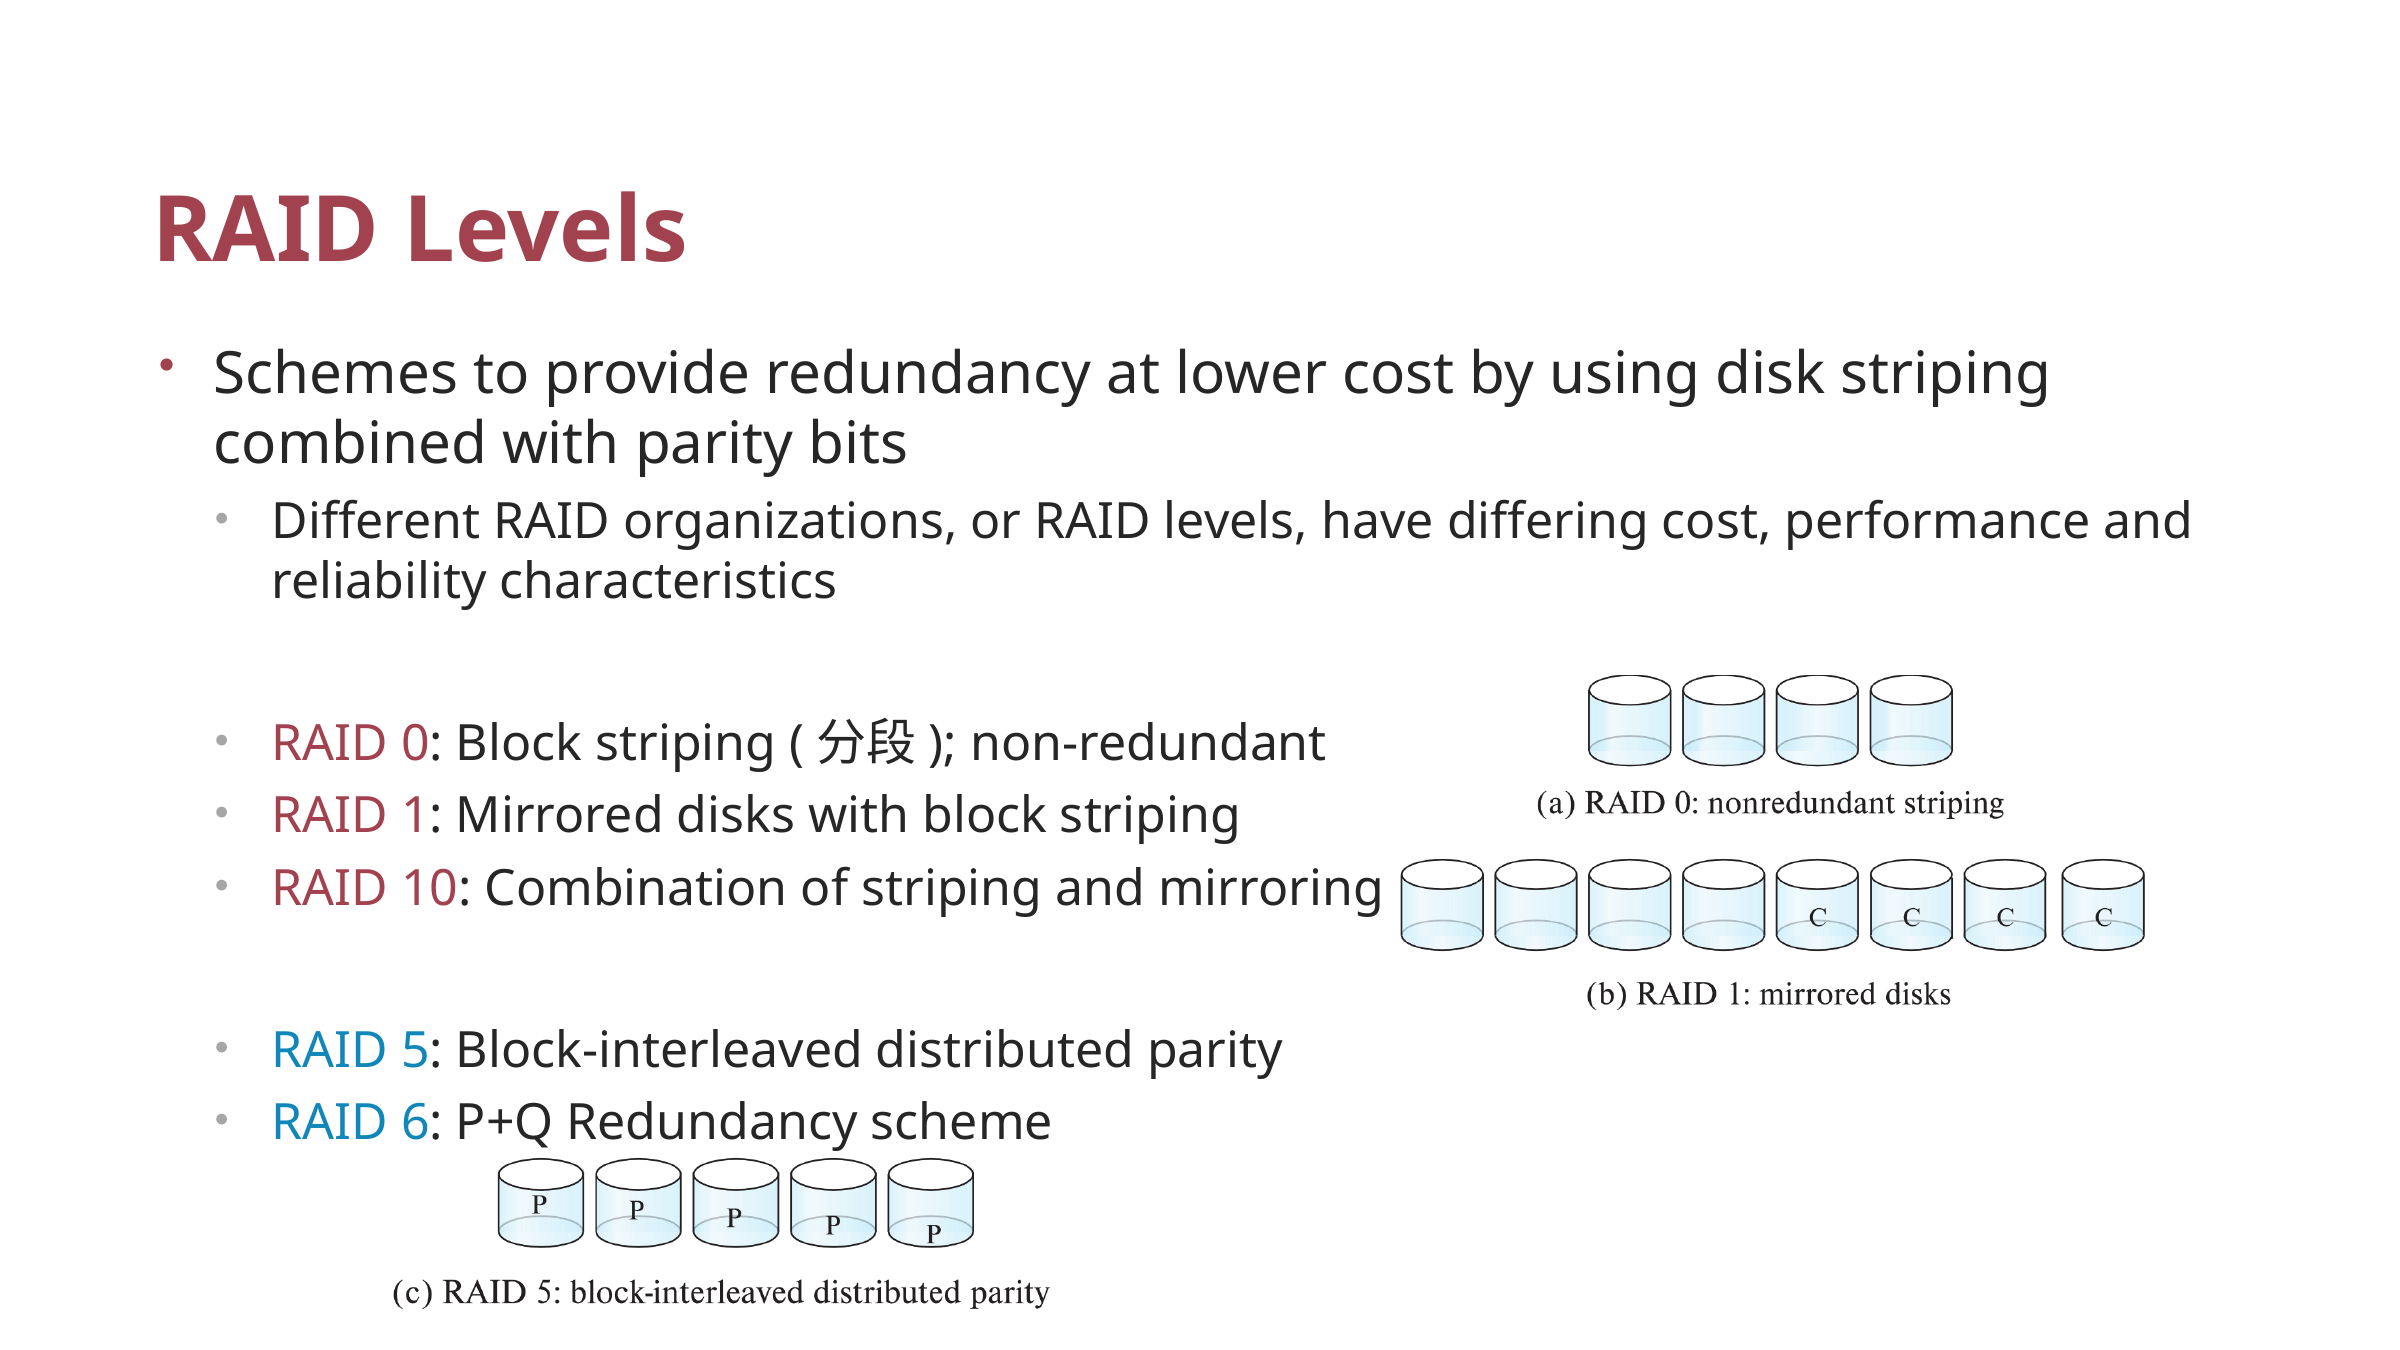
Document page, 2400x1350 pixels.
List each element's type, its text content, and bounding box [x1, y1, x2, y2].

picture [1399, 674, 2192, 1015]
title RAID Levels [137, 54, 2263, 288]
picture [337, 1137, 1160, 1338]
list Schemes to provide redundancy at lower cost by using disk striping combined with parity bits Different RAID organizations, or RAID levels, have differing cost, performance and reliability characteristics RAID 0: Block striping (分段); non-redundant RAID 1: Mirrored disks with block striping RAID 10: Combination of striping and mirroring RAID 5: Block-interleaved distributed parity RAID 6: P+Q Redundancy scheme [137, 324, 2263, 1200]
